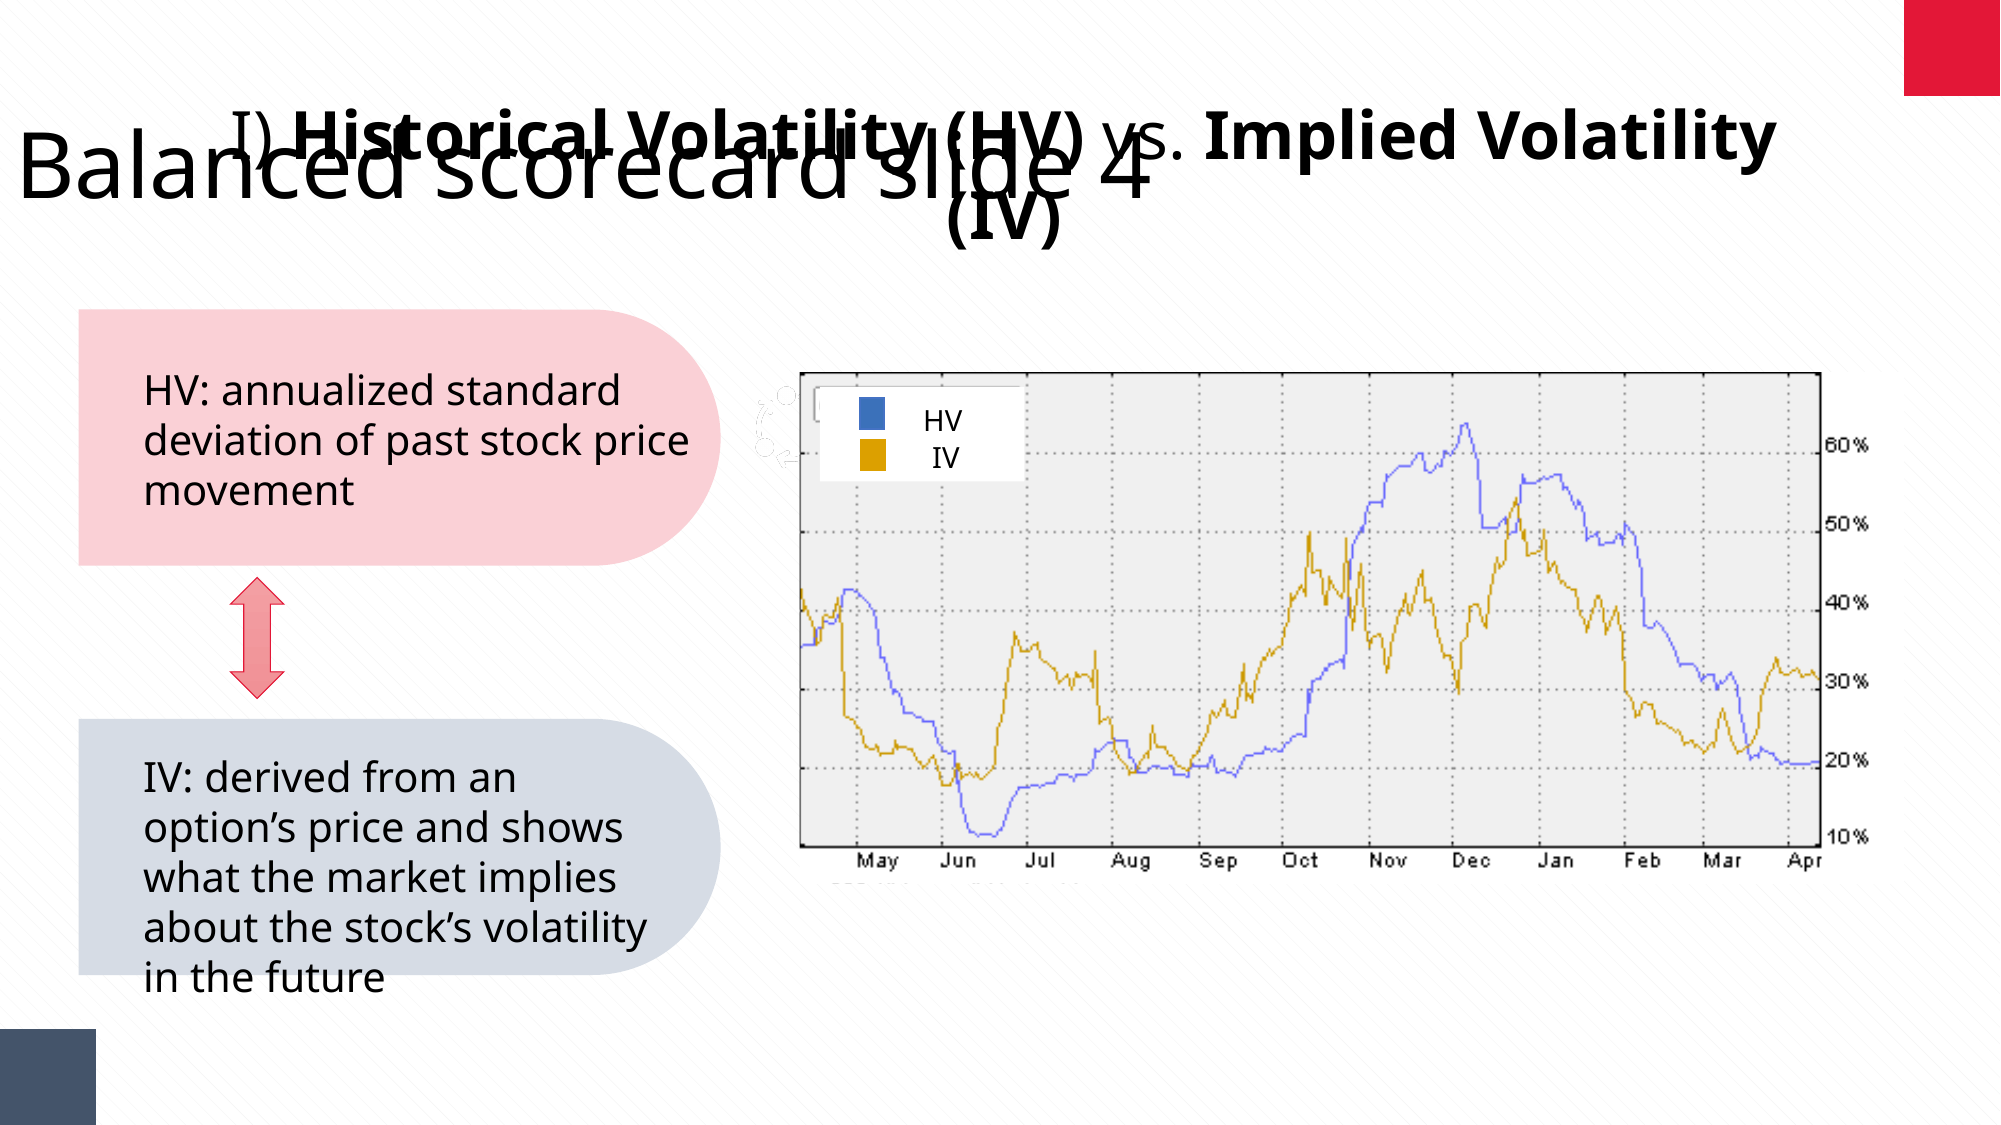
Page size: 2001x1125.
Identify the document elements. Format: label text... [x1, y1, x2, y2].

text_box [229, 576, 285, 700]
text_box HV: annualized standard deviation of past stock price movement [143, 363, 697, 515]
text_box [0, 1028, 97, 1125]
text_box IV: derived from an option’s price and shows what the market implies about the stock’s volatility in the future [143, 750, 674, 1001]
text_box I) Historical Volatility (HV) vs. Implied Volatility (IV) [181, 93, 1828, 254]
text_box [77, 308, 722, 567]
title Balanced scorecard slide 4 [0, 59, 1725, 278]
picture [735, 372, 1905, 884]
text_box [1903, 0, 2000, 97]
text_box [77, 717, 722, 977]
